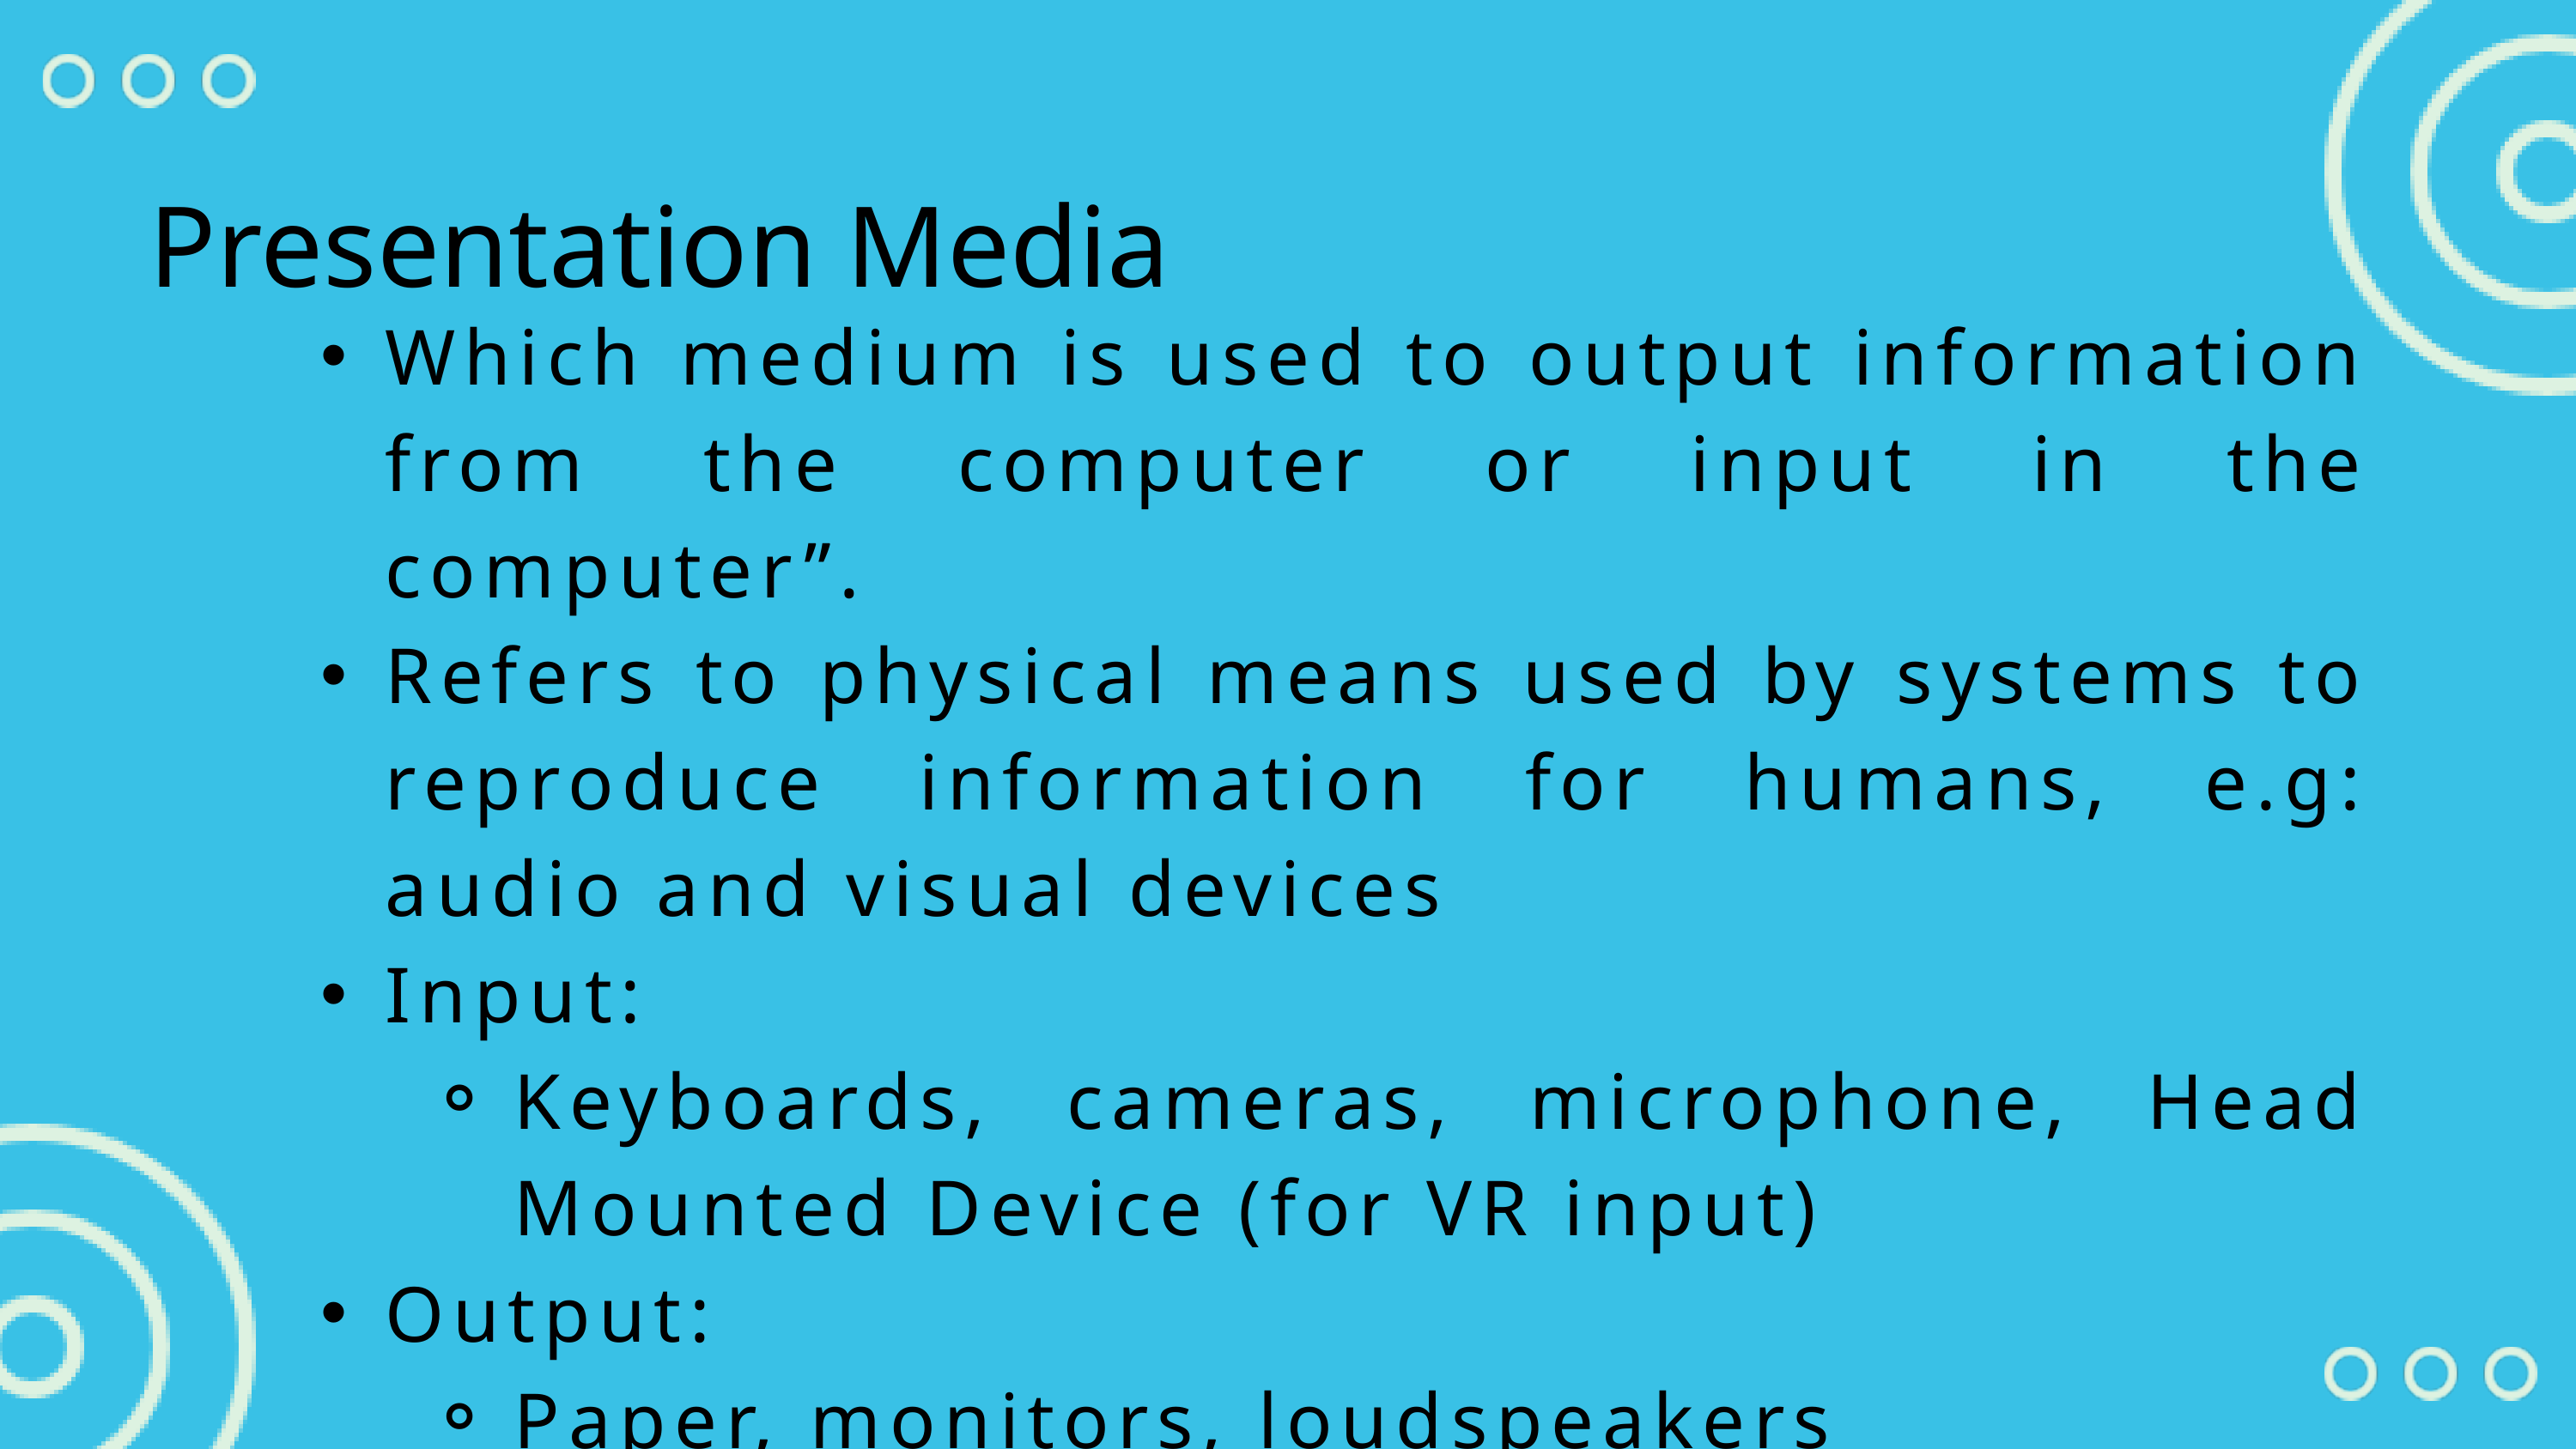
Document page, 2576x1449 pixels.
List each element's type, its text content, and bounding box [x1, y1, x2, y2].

text_box [2324, 0, 2576, 396]
text_box [42, 54, 256, 108]
text_box [0, 1124, 255, 1449]
text_box [2372, 1347, 2538, 1401]
text_box Presentation Media [149, 153, 2069, 310]
text_box Which medium is used to output information from the computer or input in the computer”. Refers to physical means used by systems to reproduce information for humans, e.g: audio and visual devices Input: Keyboards, cameras, microphone, Head Mounted Device (for VR input) Output: Paper, monitors, loudspeakers [255, 293, 2372, 1449]
